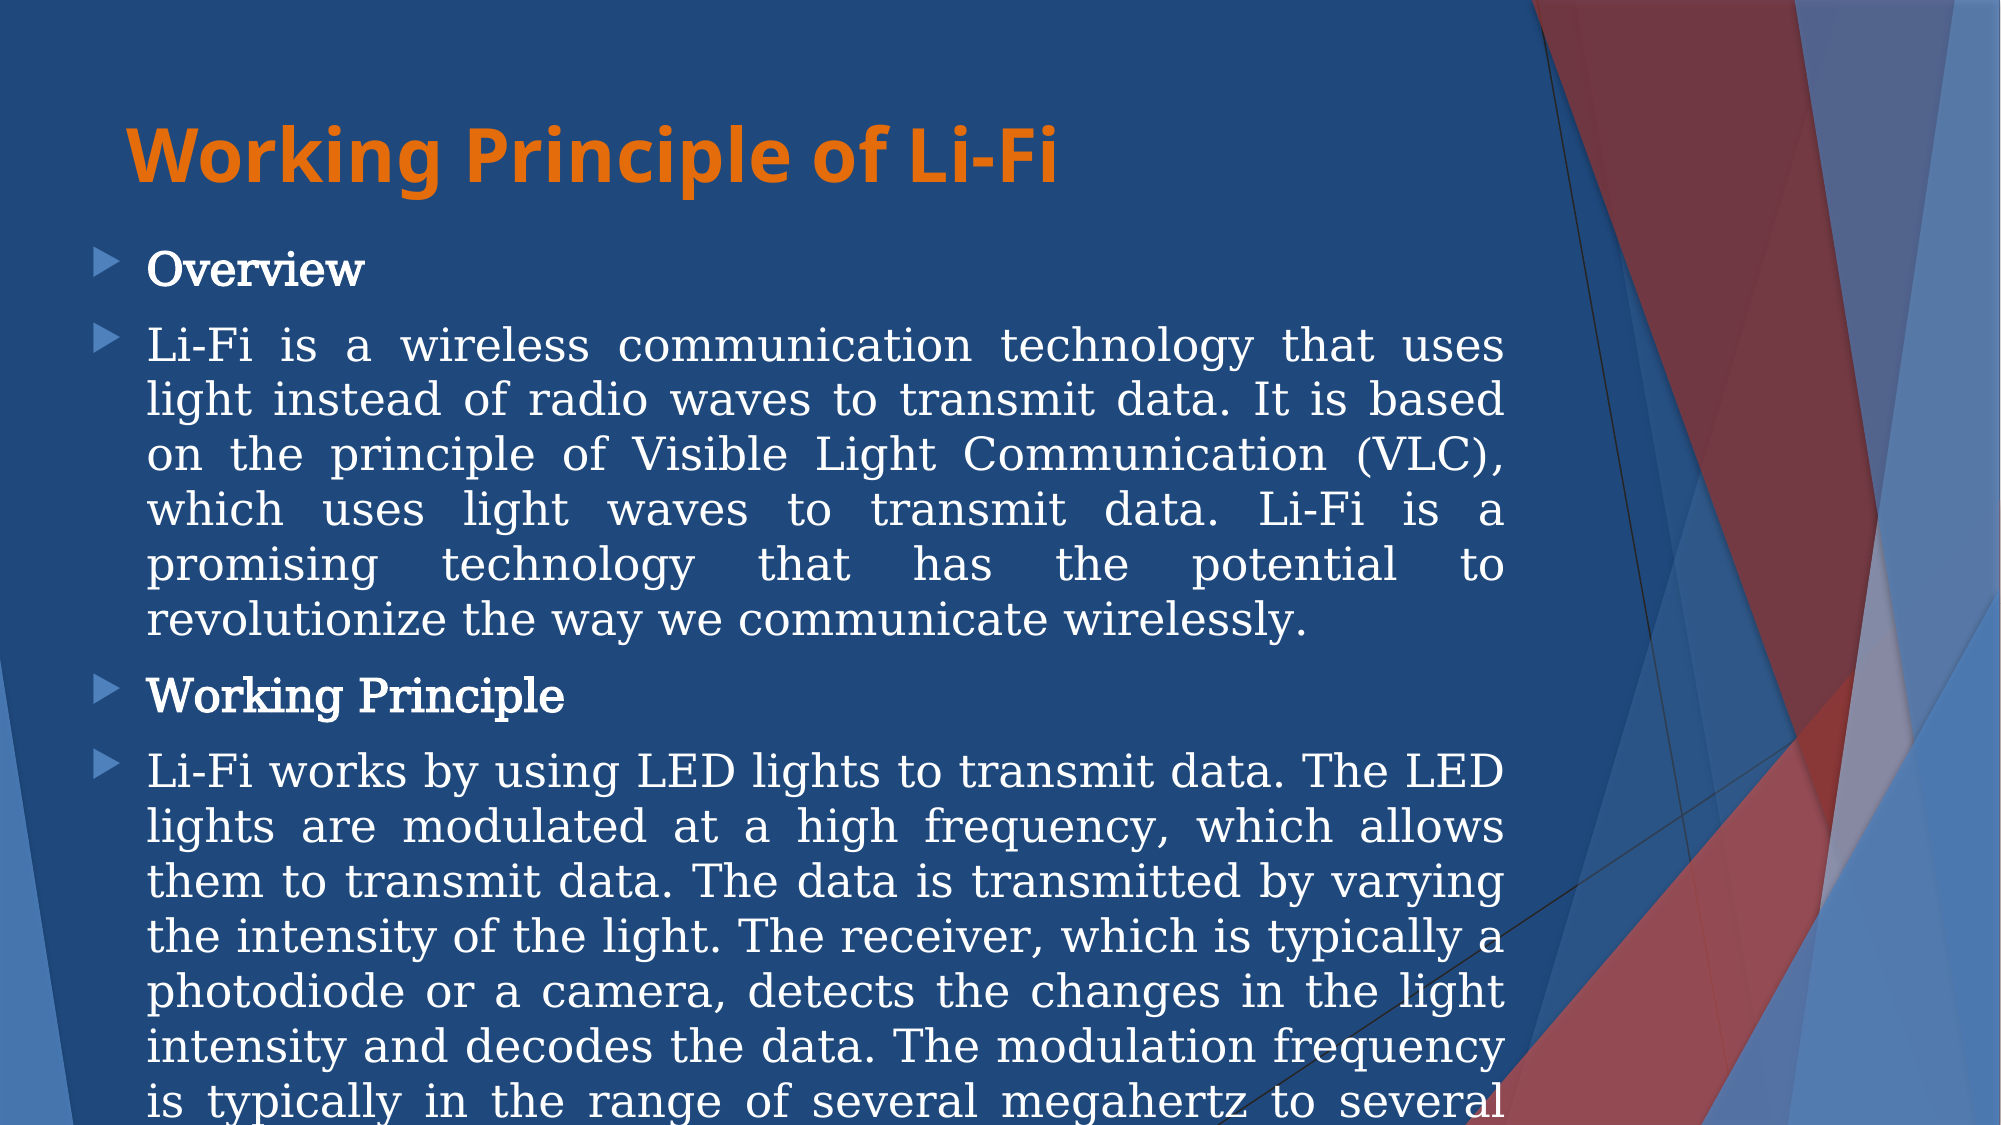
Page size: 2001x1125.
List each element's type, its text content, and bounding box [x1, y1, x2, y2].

list Overview Li-Fi is a wireless communication technology that uses light instead of radio waves to transmit data. It is based on the principle of Visible Light Communication (VLC), which uses light waves to transmit data. Li-Fi is a promising technology that has the potential to revolutionize the way we communicate wirelessly. Working Principle Li-Fi works by using LED lights to transmit data. The LED lights are modulated at a high frequency, which allows them to transmit data. The data is transmitted by varying the intensity of the light. The receiver, which is typically a photodiode or a camera, detects the changes in the light intensity and decodes the data. The modulation frequency is typically in the range of several megahertz to several gigahertz. [75, 231, 1522, 991]
title Working Principle of Li-Fi [111, 99, 1522, 231]
